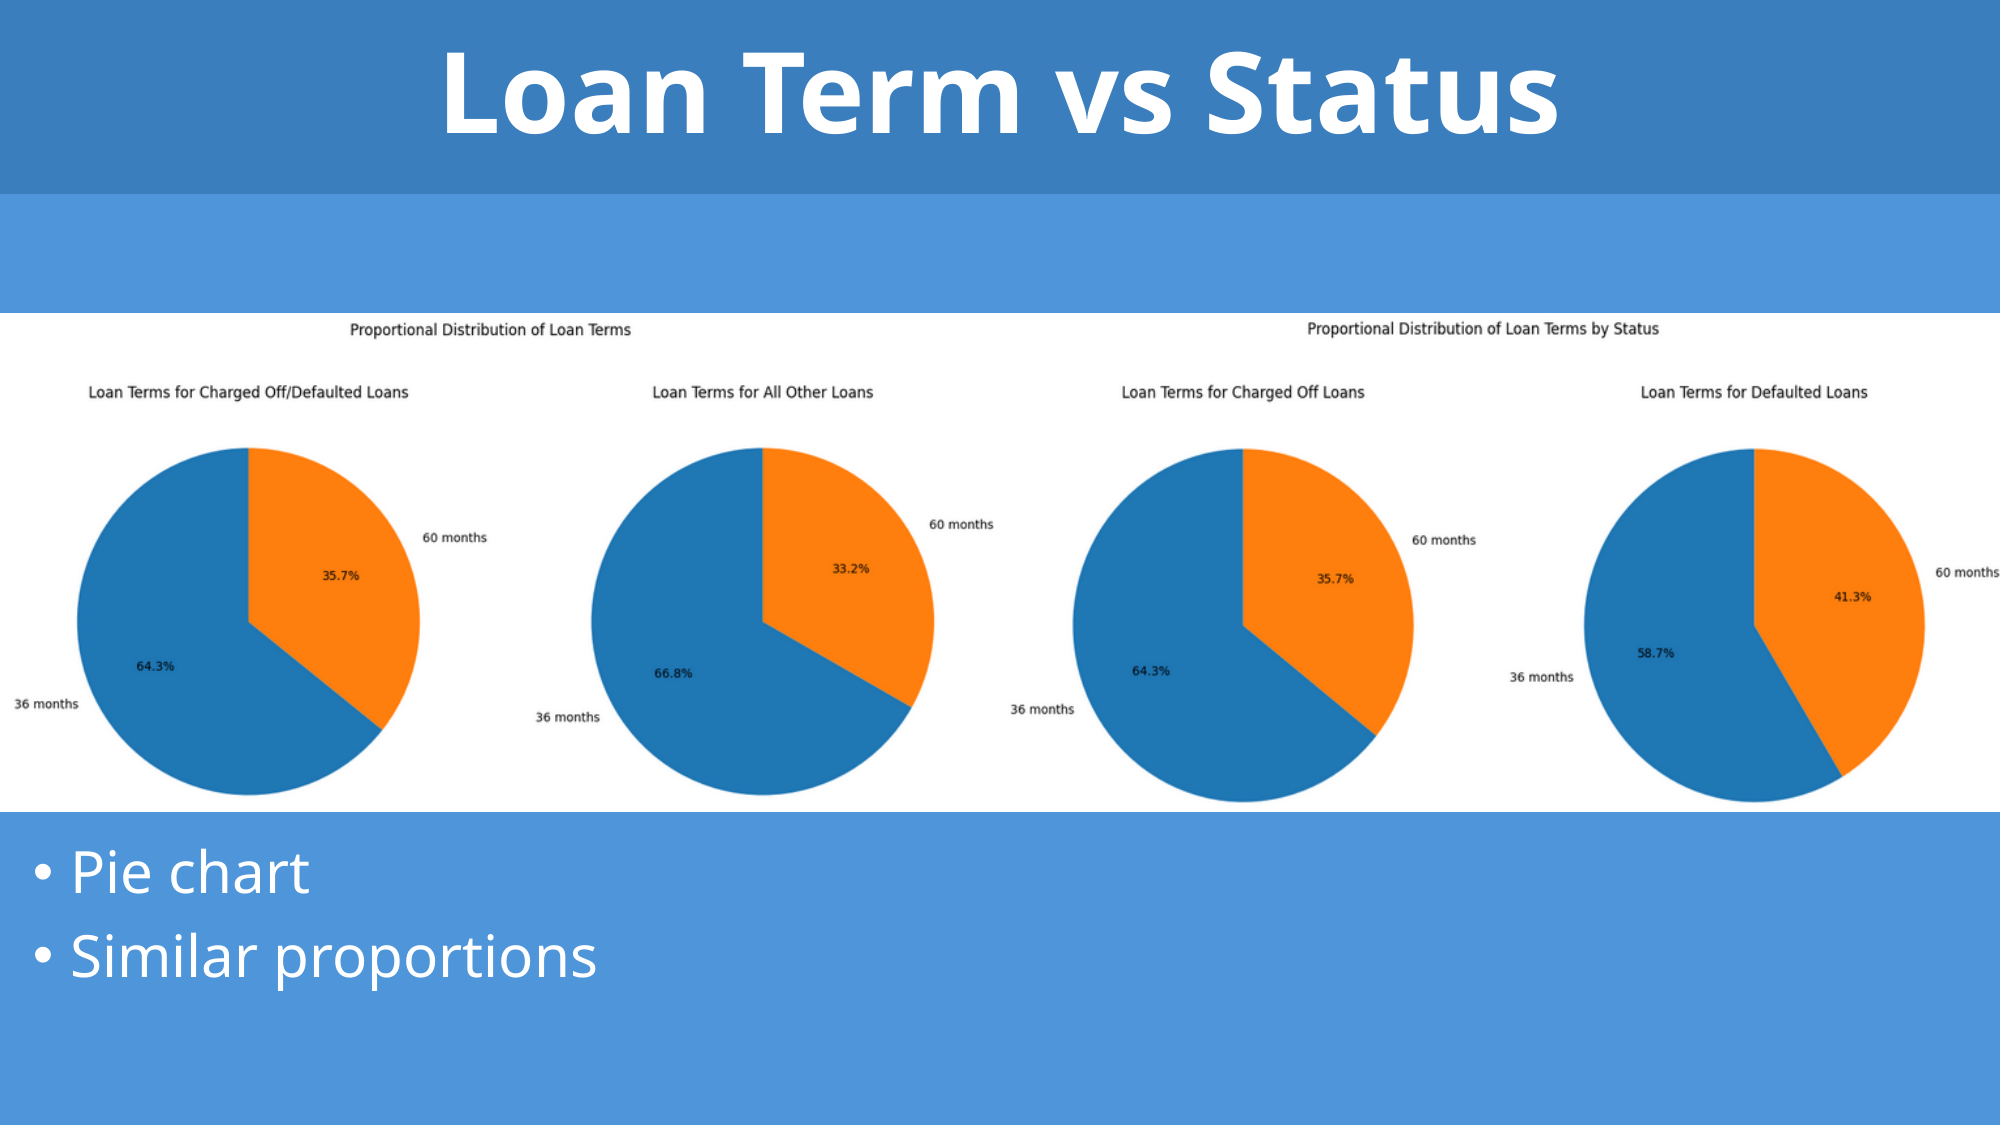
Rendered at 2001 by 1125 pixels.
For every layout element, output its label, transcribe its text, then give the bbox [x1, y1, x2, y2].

text_box [0, 0, 2000, 196]
text_box Loan Term vs Status [249, 0, 1750, 194]
picture [0, 312, 2000, 813]
list Pie chart Similar proportions [17, 813, 637, 1022]
